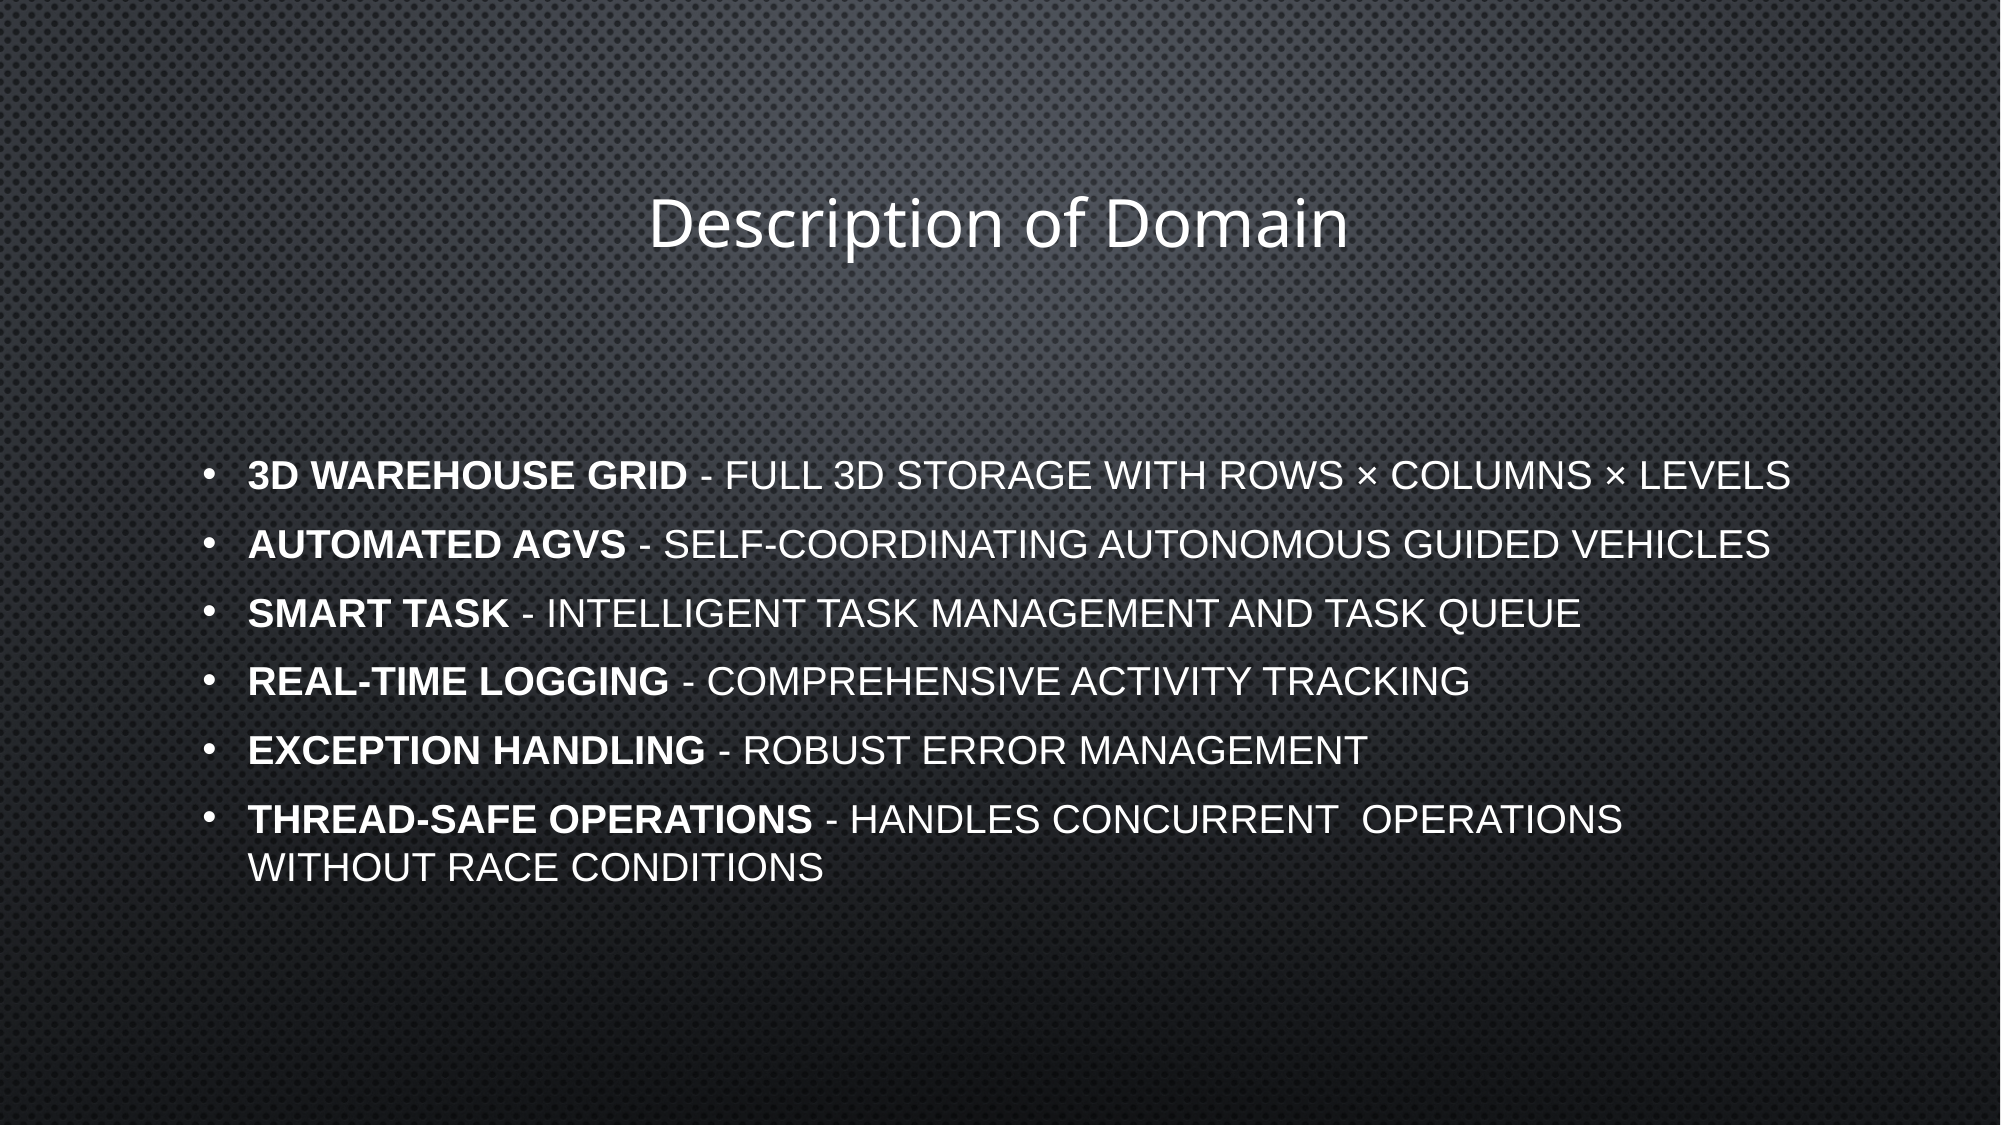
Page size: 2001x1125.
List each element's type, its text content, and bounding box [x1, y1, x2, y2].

title Description of Domain [187, 99, 1813, 341]
list 3D Warehouse Grid - Full 3D storage with rows × columns × levels Automated AGVs - Self-coordinating autonomous guided vehicles Smart Task - Intelligent Task management and Task queue Real-Time Logging - Comprehensive activity tracking Exception Handling - Robust error management Thread-Safe Operations - Handles concurrent operations without race conditions [187, 437, 1813, 950]
